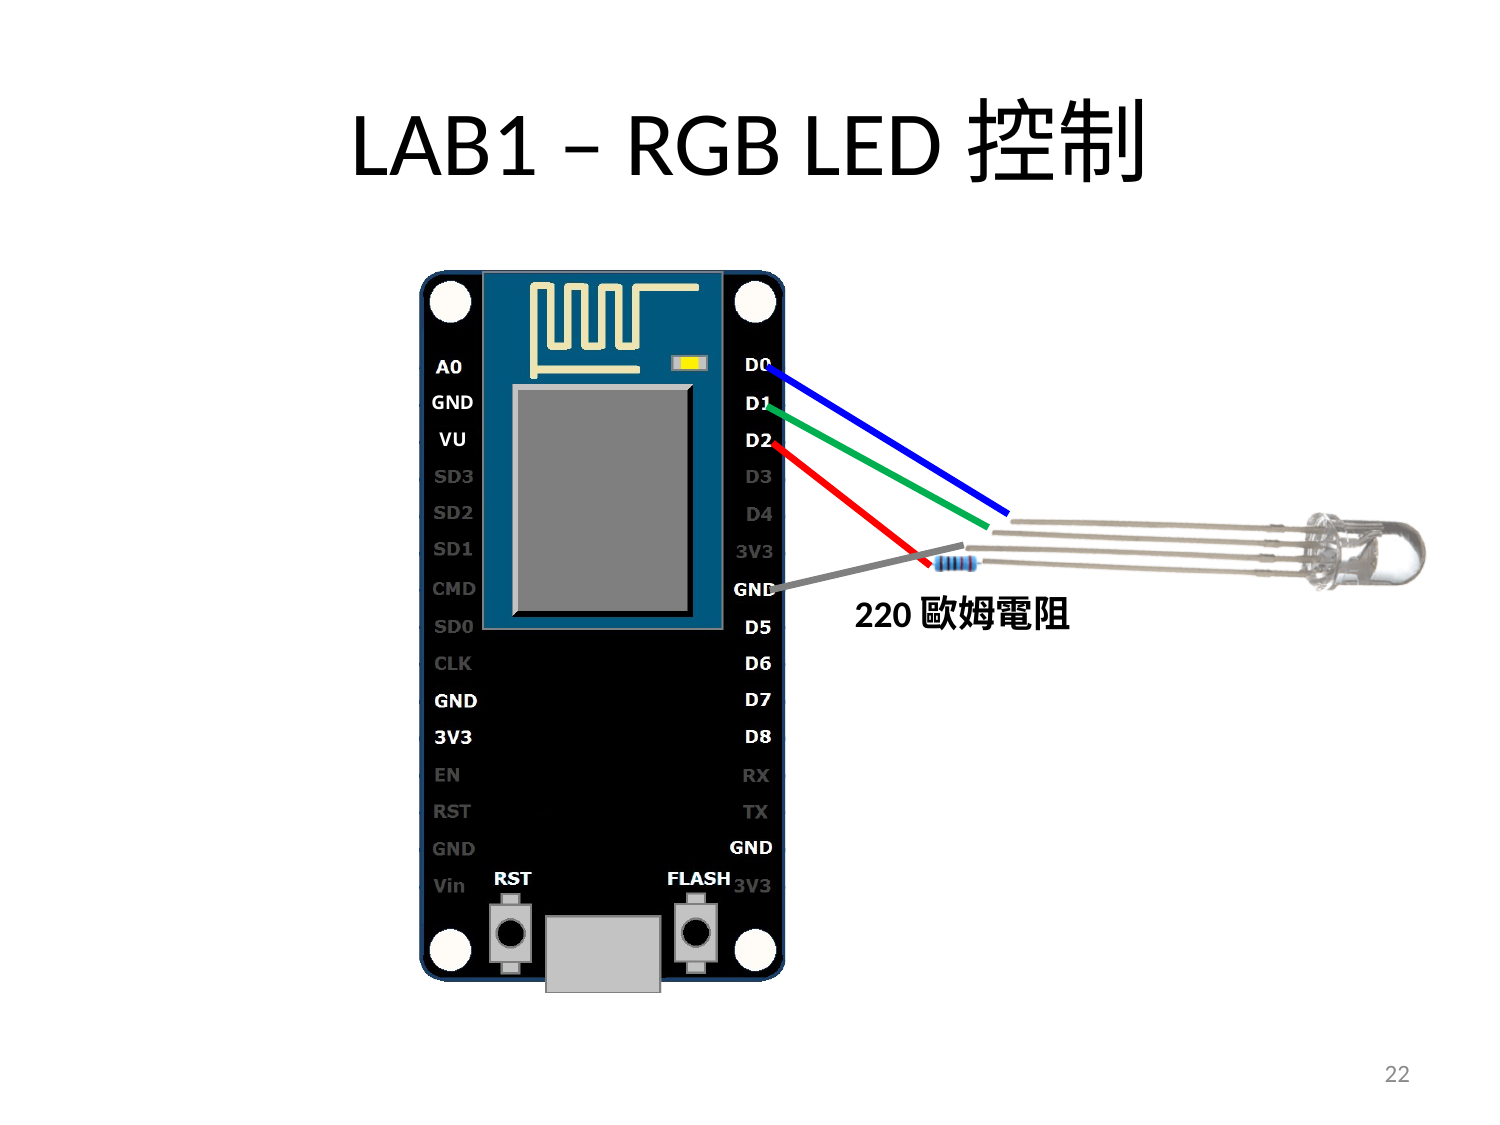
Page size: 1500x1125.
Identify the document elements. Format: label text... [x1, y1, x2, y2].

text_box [766, 405, 989, 528]
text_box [772, 536, 931, 543]
picture [418, 269, 786, 994]
picture [964, 315, 1440, 790]
text_box 220歐姆電阻 [854, 590, 1018, 636]
slide_number 22 [1074, 1042, 1425, 1103]
title LAB1 – RGB LED控制 [75, 45, 1425, 233]
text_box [769, 544, 964, 591]
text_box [766, 366, 1009, 515]
